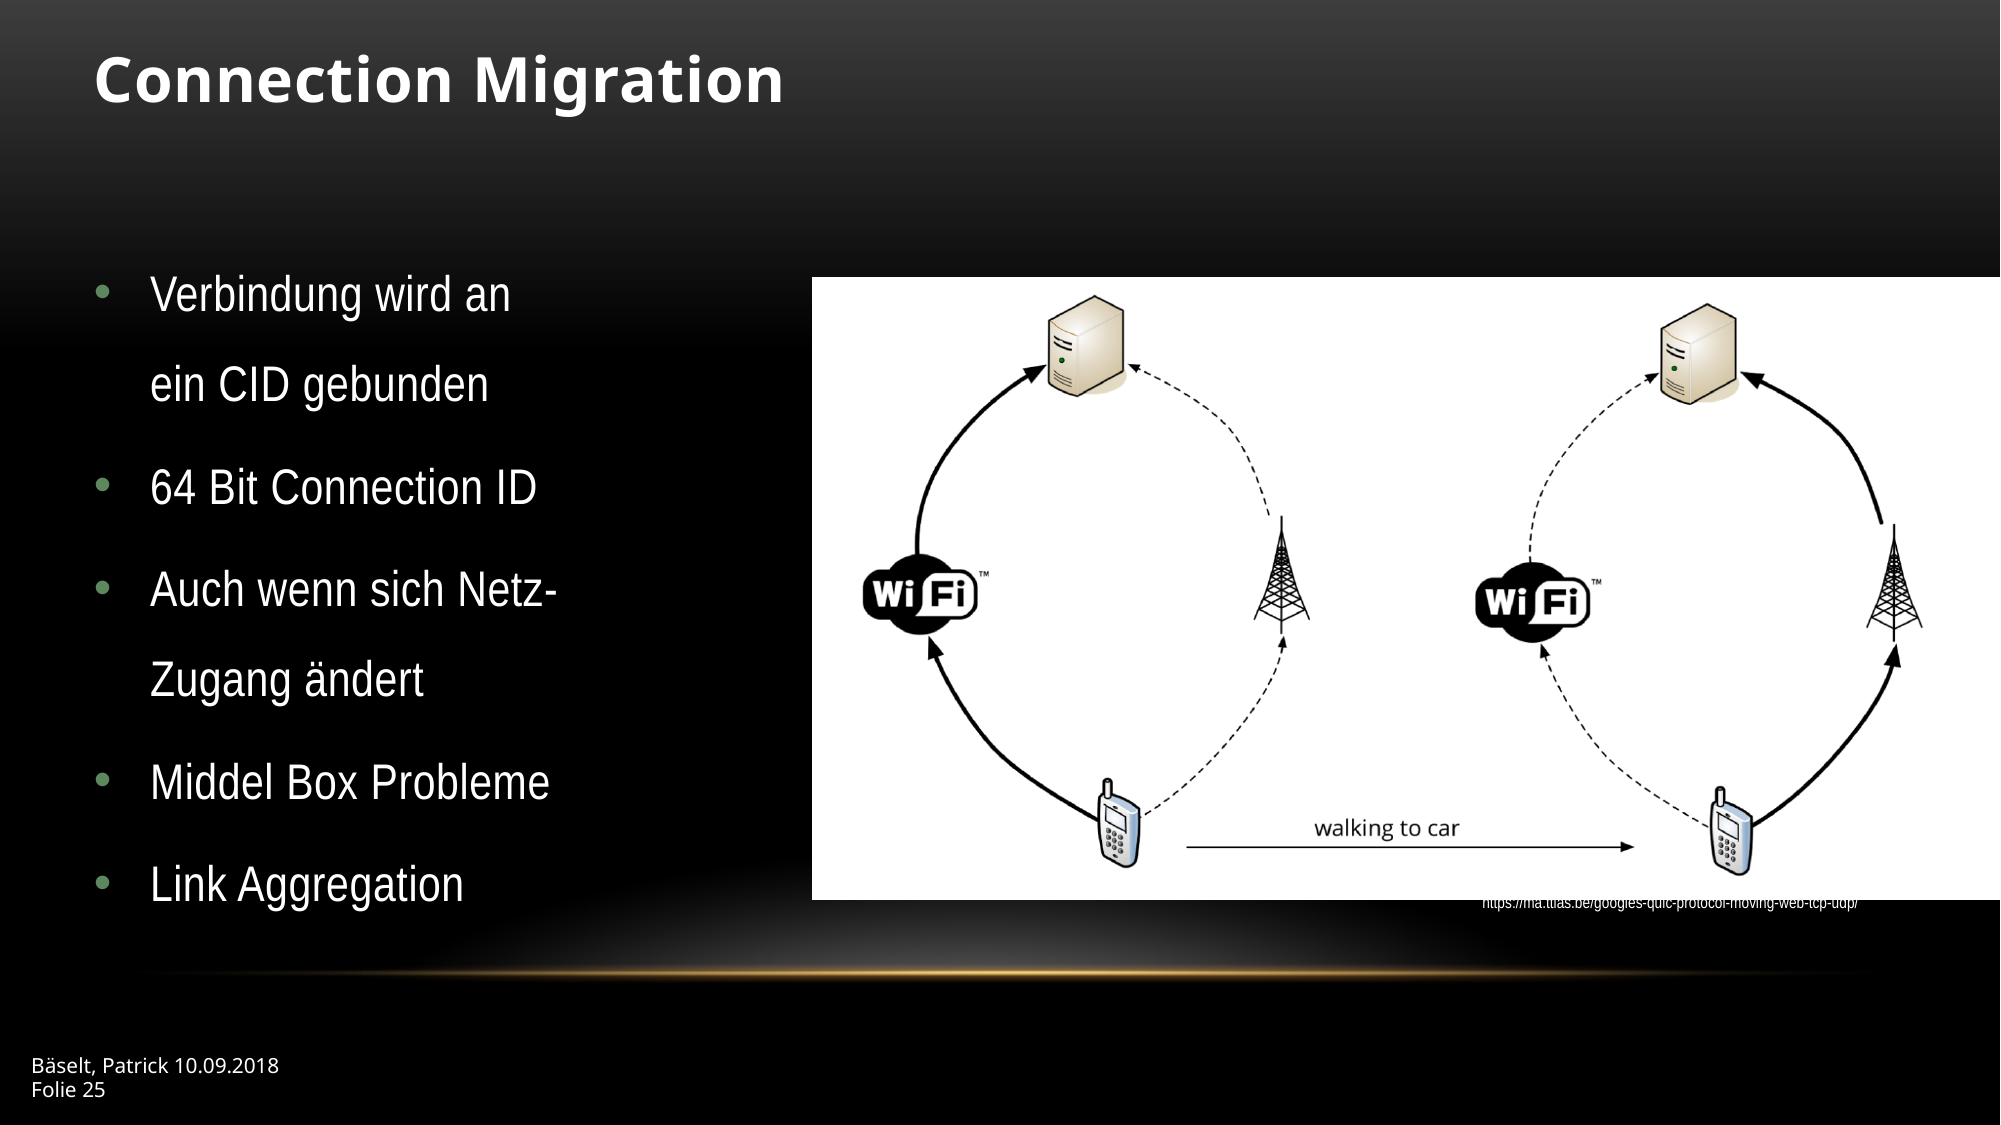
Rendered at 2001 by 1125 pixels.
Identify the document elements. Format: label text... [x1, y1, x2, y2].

text_box https://ma.ttias.be/googles-quic-protocol-moving-web-tcp-udp/ [1467, 913, 2000, 920]
list Verbindung wird an ein CID gebunden 64 Bit Connection ID Auch wenn sich Netz- Zugang ändert Middel Box Probleme Link Aggregation [93, 231, 1905, 1006]
list Connection Migration [93, 24, 1905, 222]
picture [0, 0, 2000, 1125]
